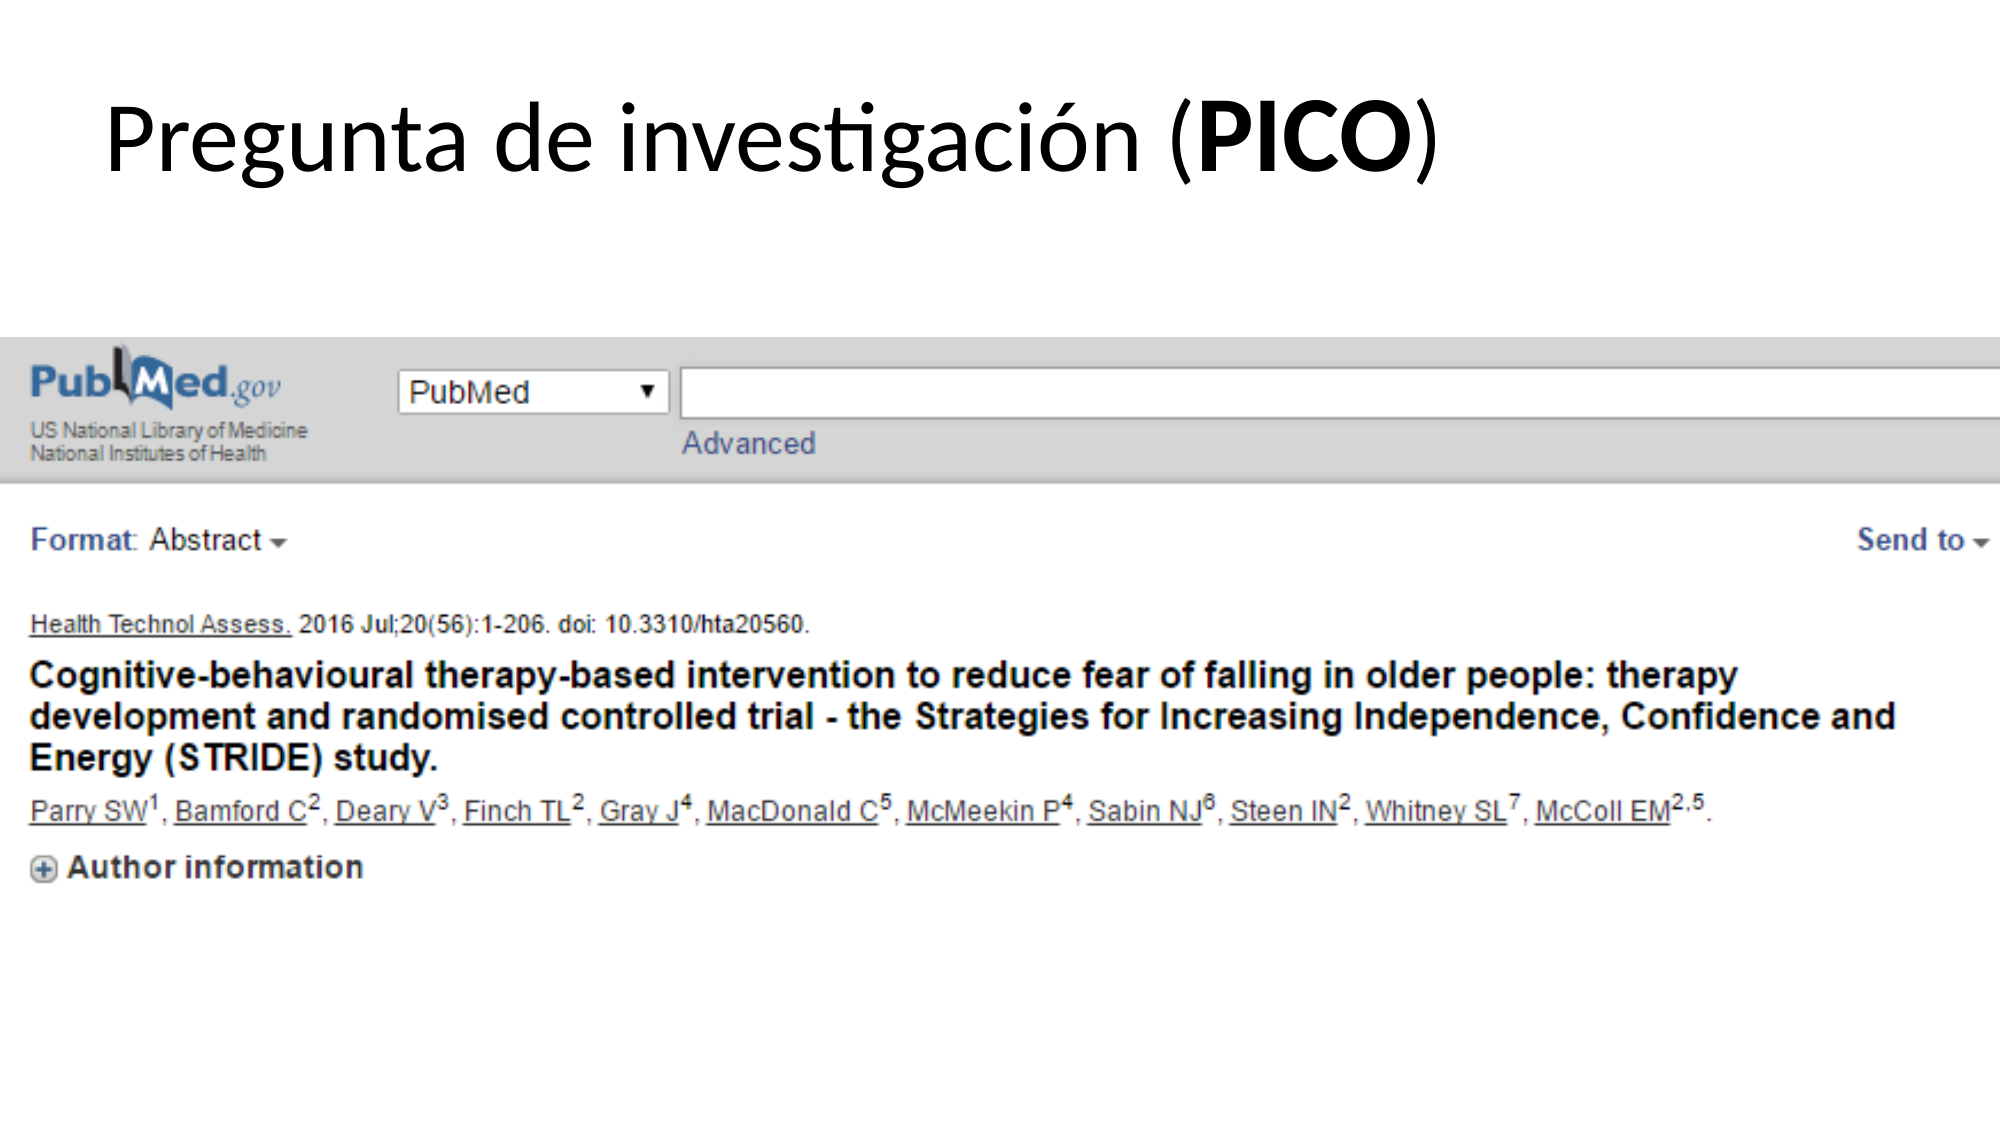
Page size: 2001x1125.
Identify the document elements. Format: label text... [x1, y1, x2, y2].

text_box Pregunta de investigación (PICO) [90, 55, 1750, 200]
picture [0, 337, 2000, 907]
